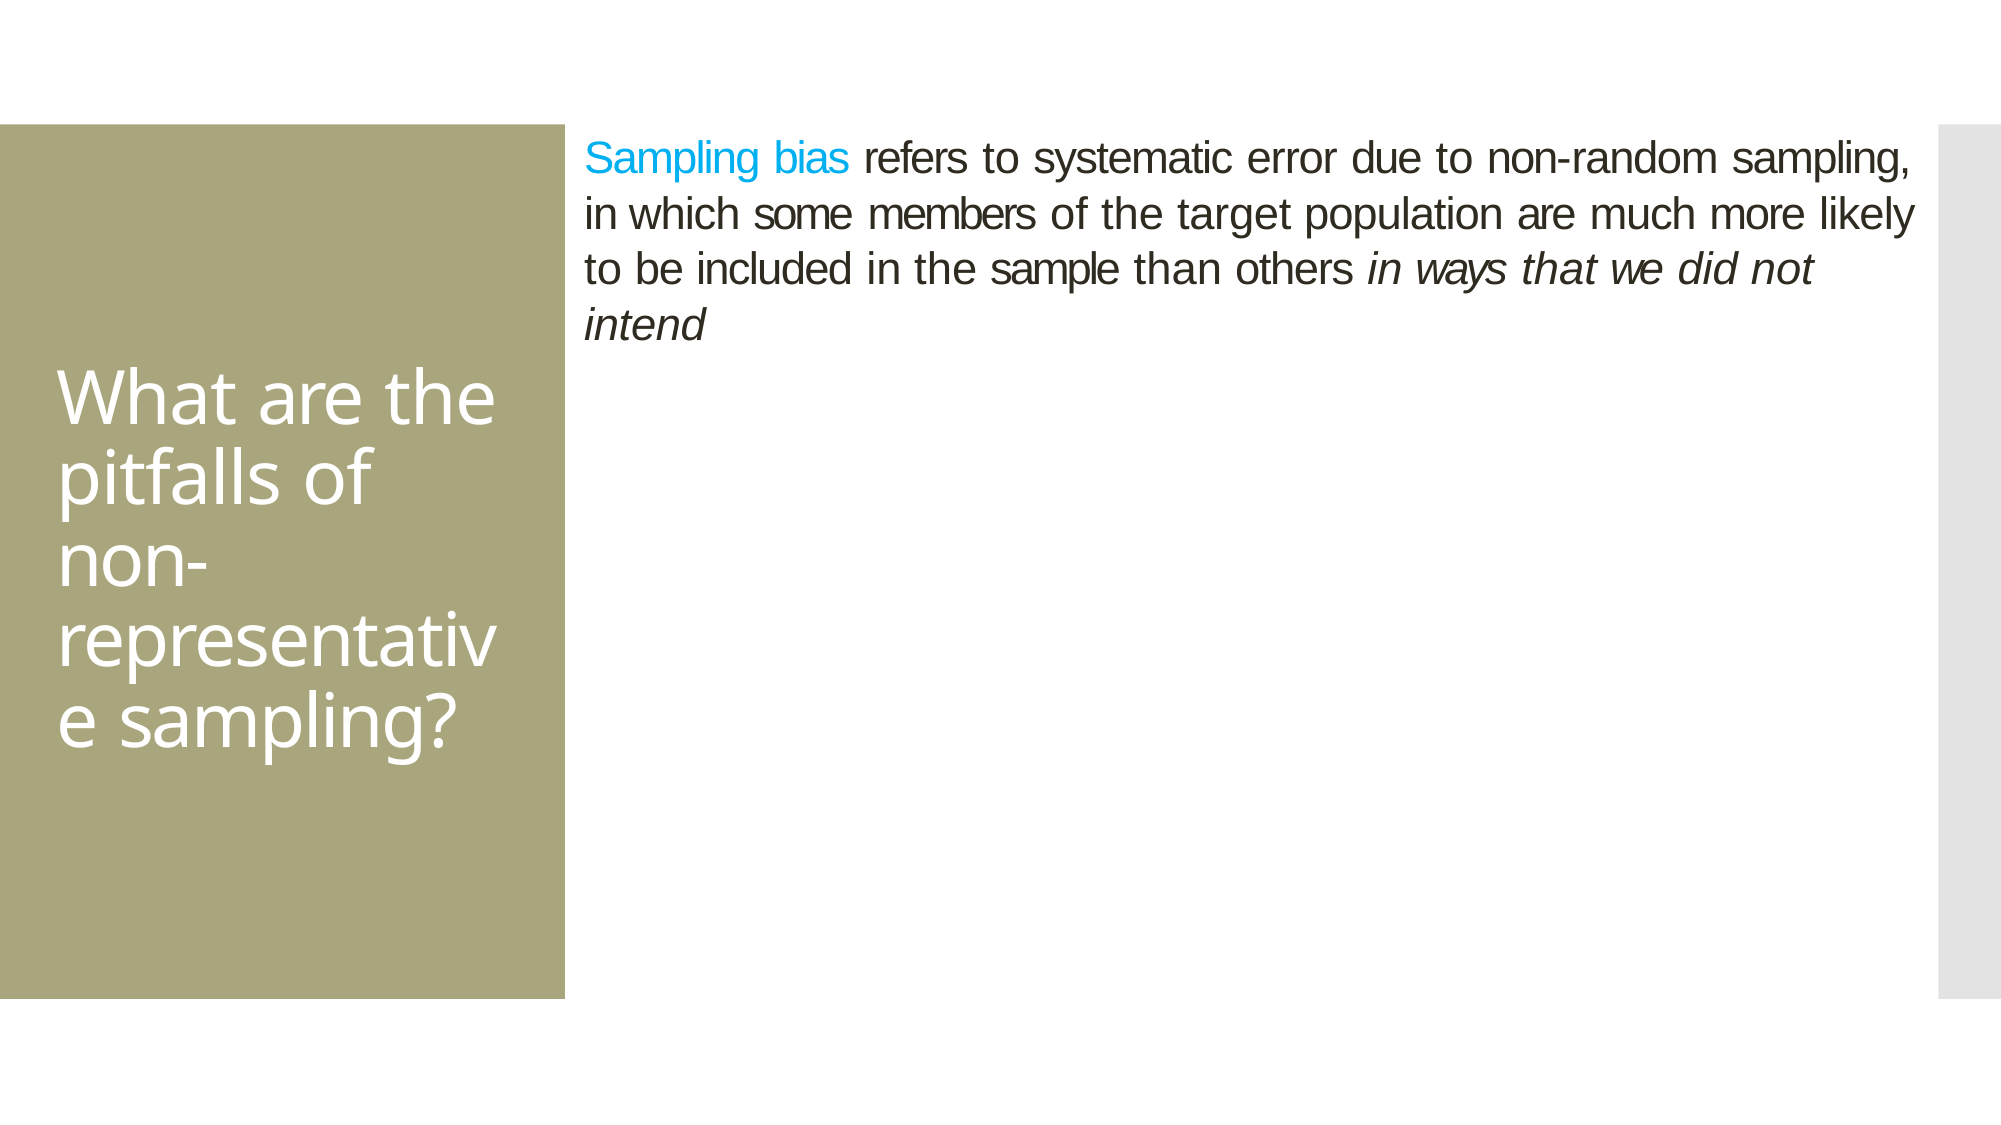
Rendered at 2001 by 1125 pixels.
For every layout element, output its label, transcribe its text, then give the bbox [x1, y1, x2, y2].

title What are the pitfalls of non-representative sampling? [41, 184, 525, 940]
text_box Sampling bias refers to systematic error due to non-random sampling, in which some members of the target population are much more likely to be included in the sample than others in ways that we did not intend [567, 124, 1937, 465]
